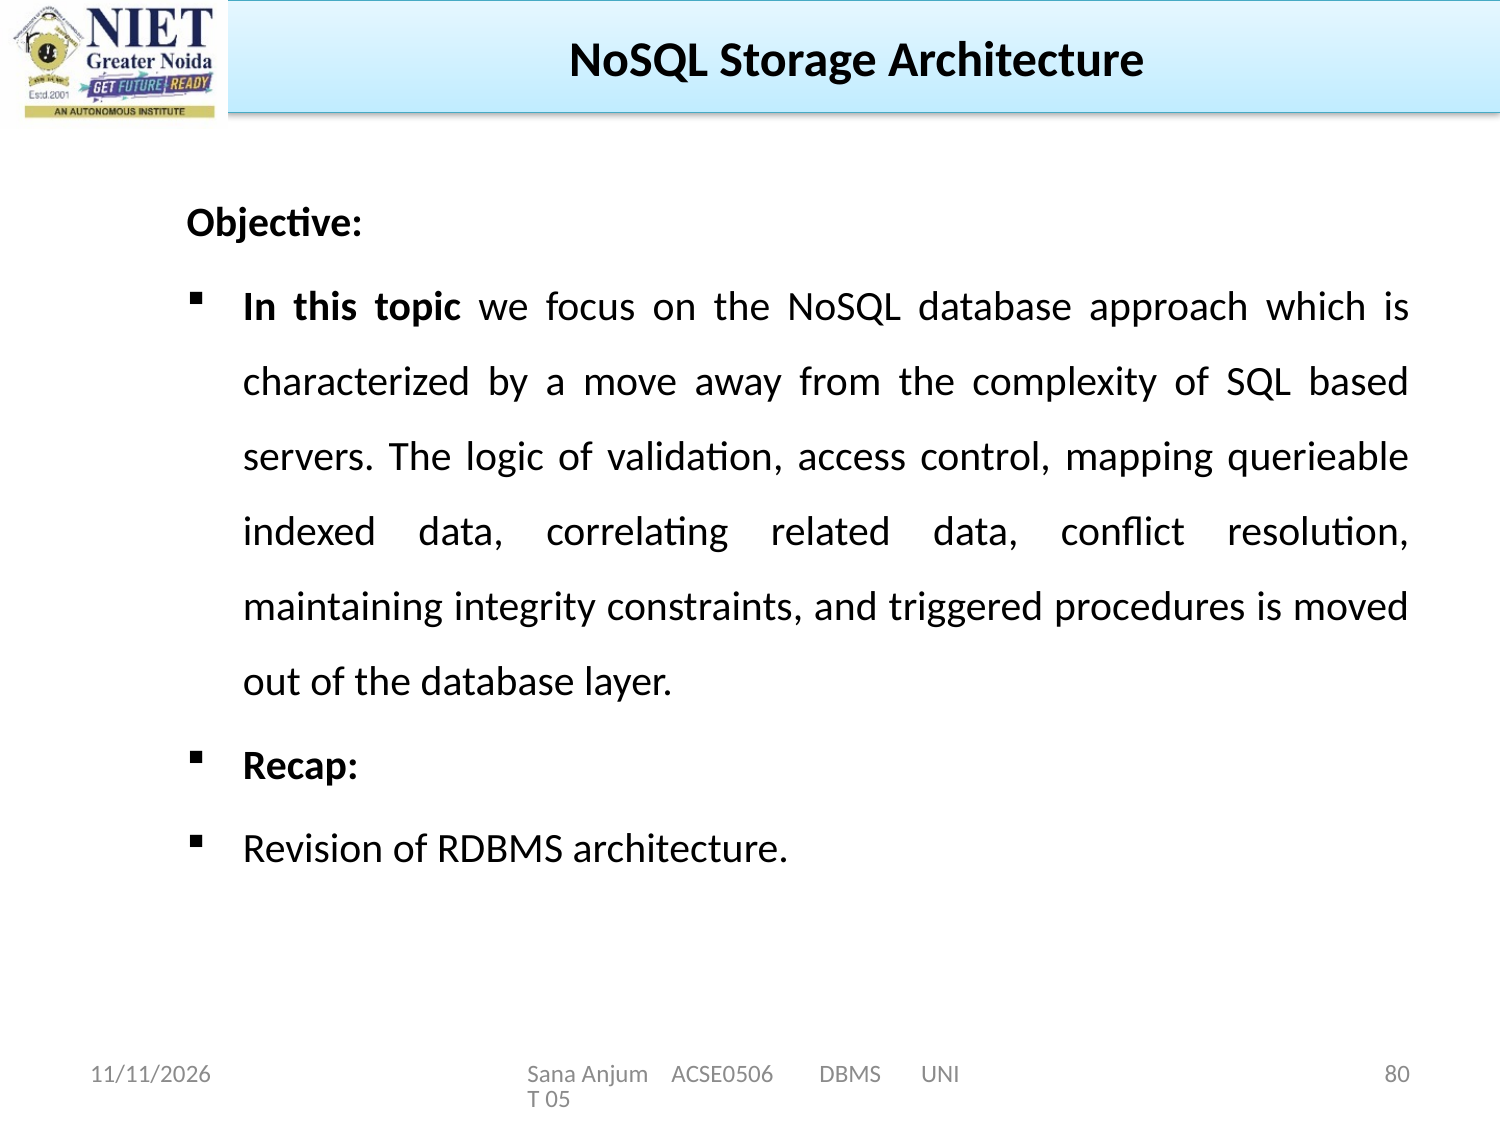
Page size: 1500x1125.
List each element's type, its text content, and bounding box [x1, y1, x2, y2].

picture [0, 0, 238, 135]
slide_number 80 [1074, 1042, 1425, 1103]
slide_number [75, 1042, 425, 1103]
list Objective: In this topic we focus on the NoSQL database approach which is characterized by a move away from the complexity of SQL based servers. The logic of validation, access control, mapping querieable indexed data, correlating related data, conflict resolution, maintaining integrity constraints, and triggered procedures is moved out of the database layer. Recap: Revision of RDBMS architecture. [171, 187, 1425, 911]
text_box NoSQL Storage Architecture [238, 0, 1500, 113]
footer Sana Anjum ACSE0506 DBMS UNIT 05 [512, 1042, 988, 1103]
